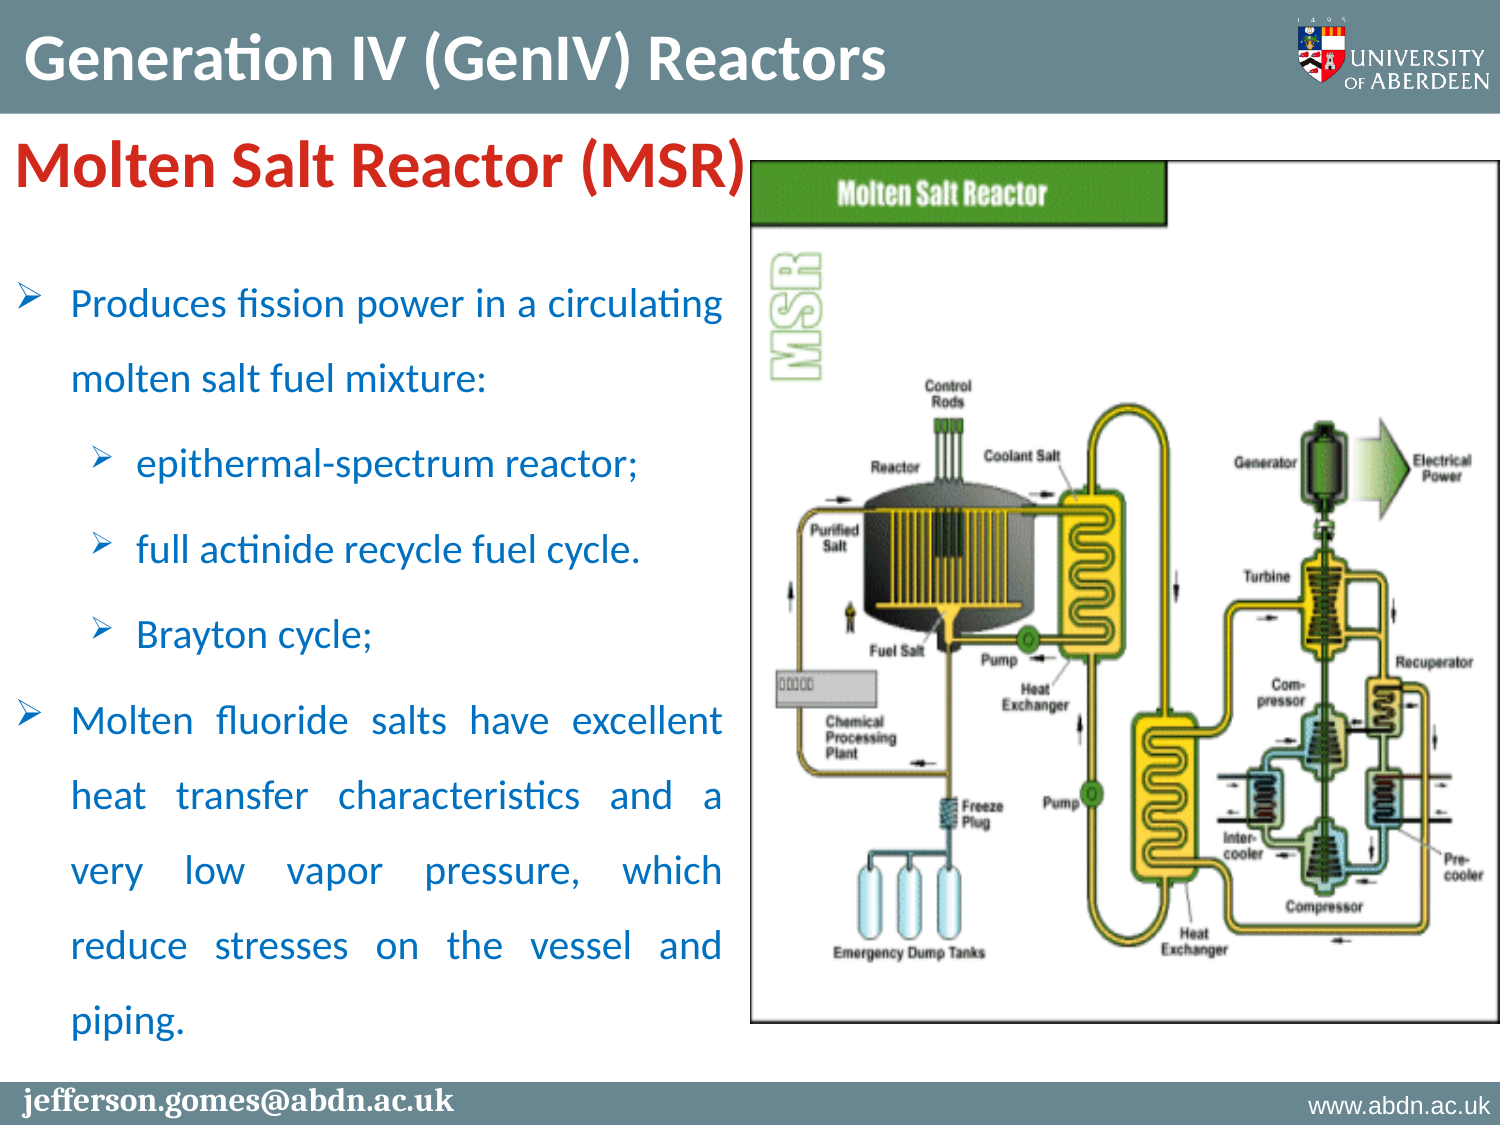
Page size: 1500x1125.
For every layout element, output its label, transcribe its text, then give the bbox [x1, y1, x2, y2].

text_box jefferson.gomes@abdn.ac.uk [0, 1074, 479, 1125]
picture [1287, 7, 1495, 103]
text_box Generation IV (GenIV) Reactors [10, 5, 903, 101]
picture [749, 160, 1500, 1024]
text_box Molten Salt Reactor (MSR) [0, 125, 786, 197]
text_box Produces fission power in a circulating molten salt fuel mixture: epithermal-spectrum reactor; full actinide recycle fuel cycle. Brayton cycle; Molten fluoride salts have excellent heat transfer characteristics and a very low vapor pressure, which reduce stresses on the vessel and piping. [0, 243, 739, 1035]
